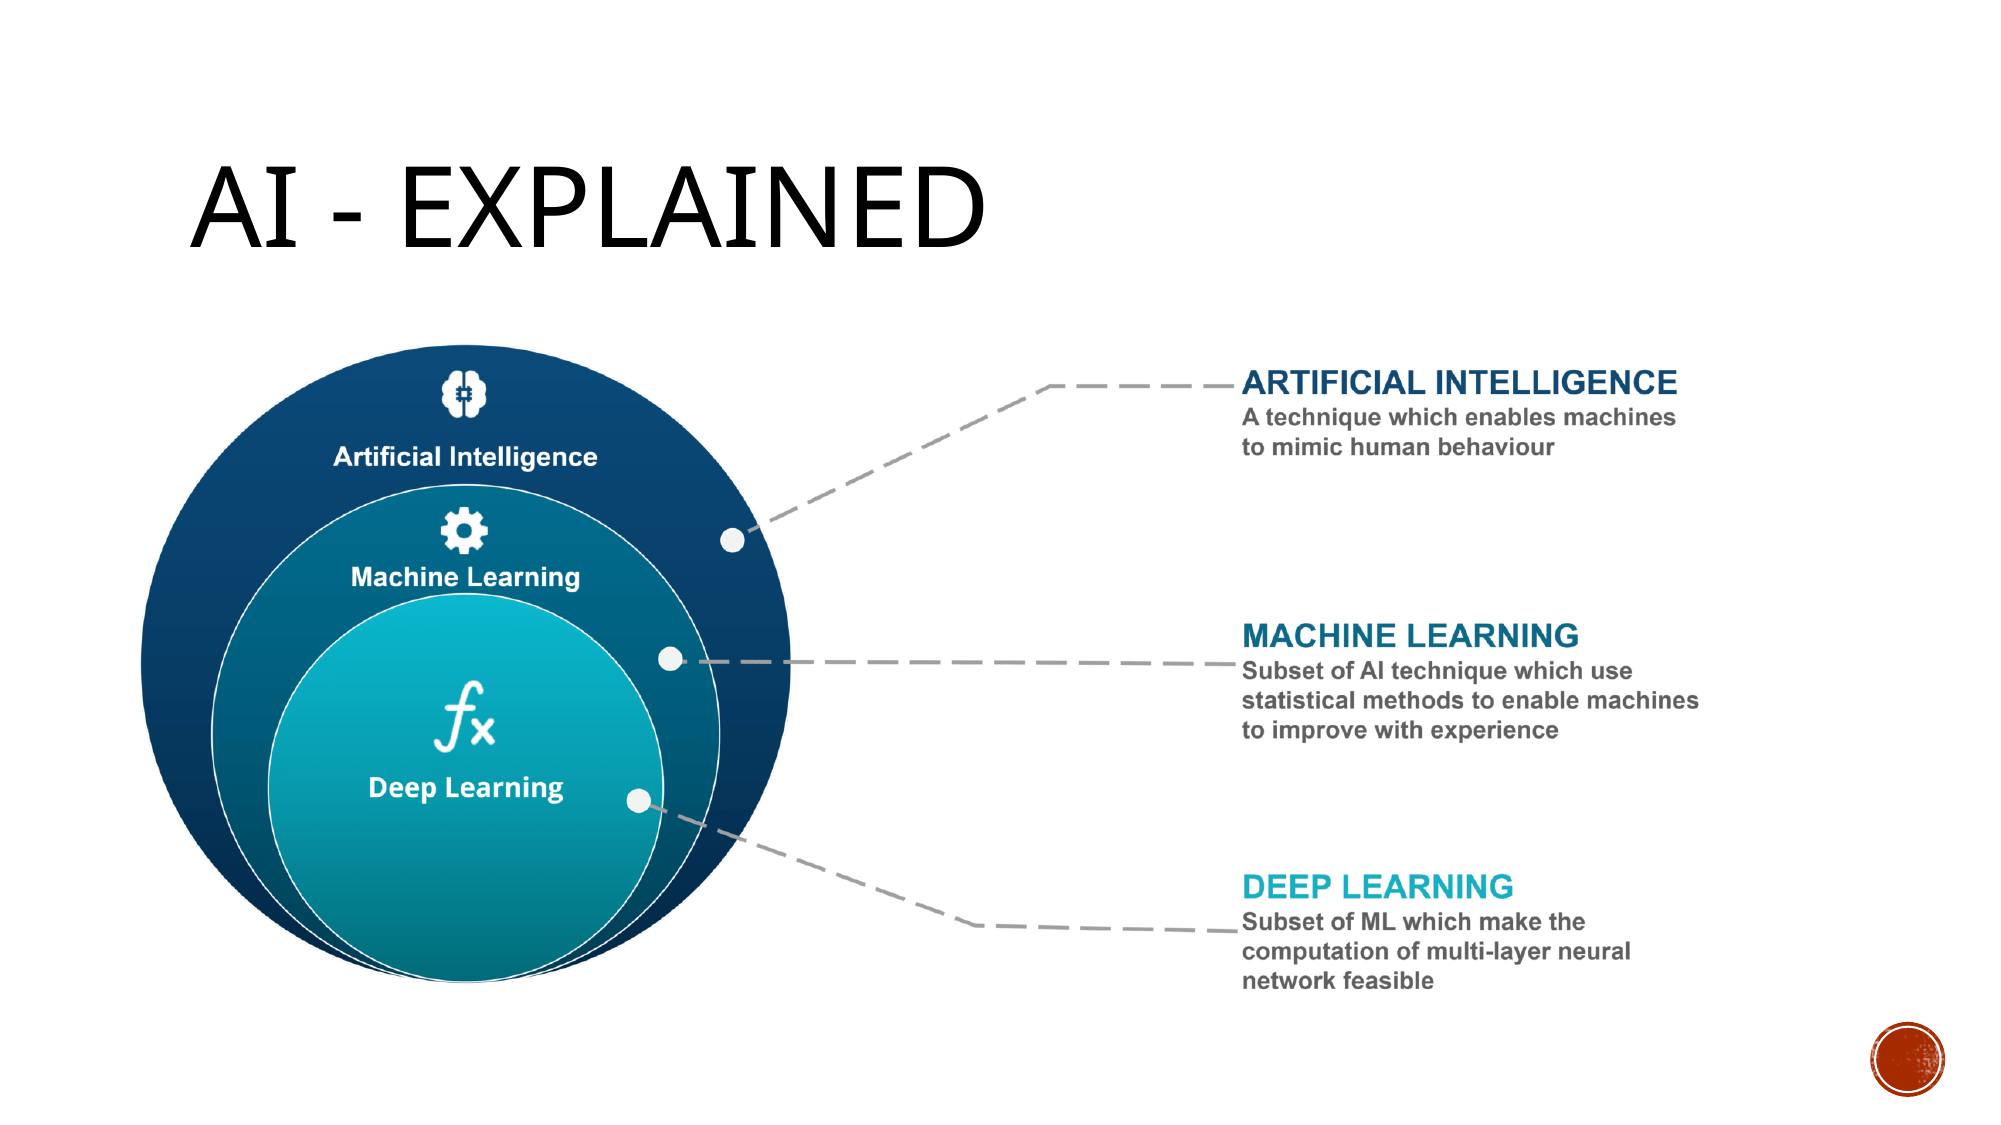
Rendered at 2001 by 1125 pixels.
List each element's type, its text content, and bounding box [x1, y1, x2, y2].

title AI - Explained [175, 79, 1826, 344]
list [141, 344, 1720, 1007]
